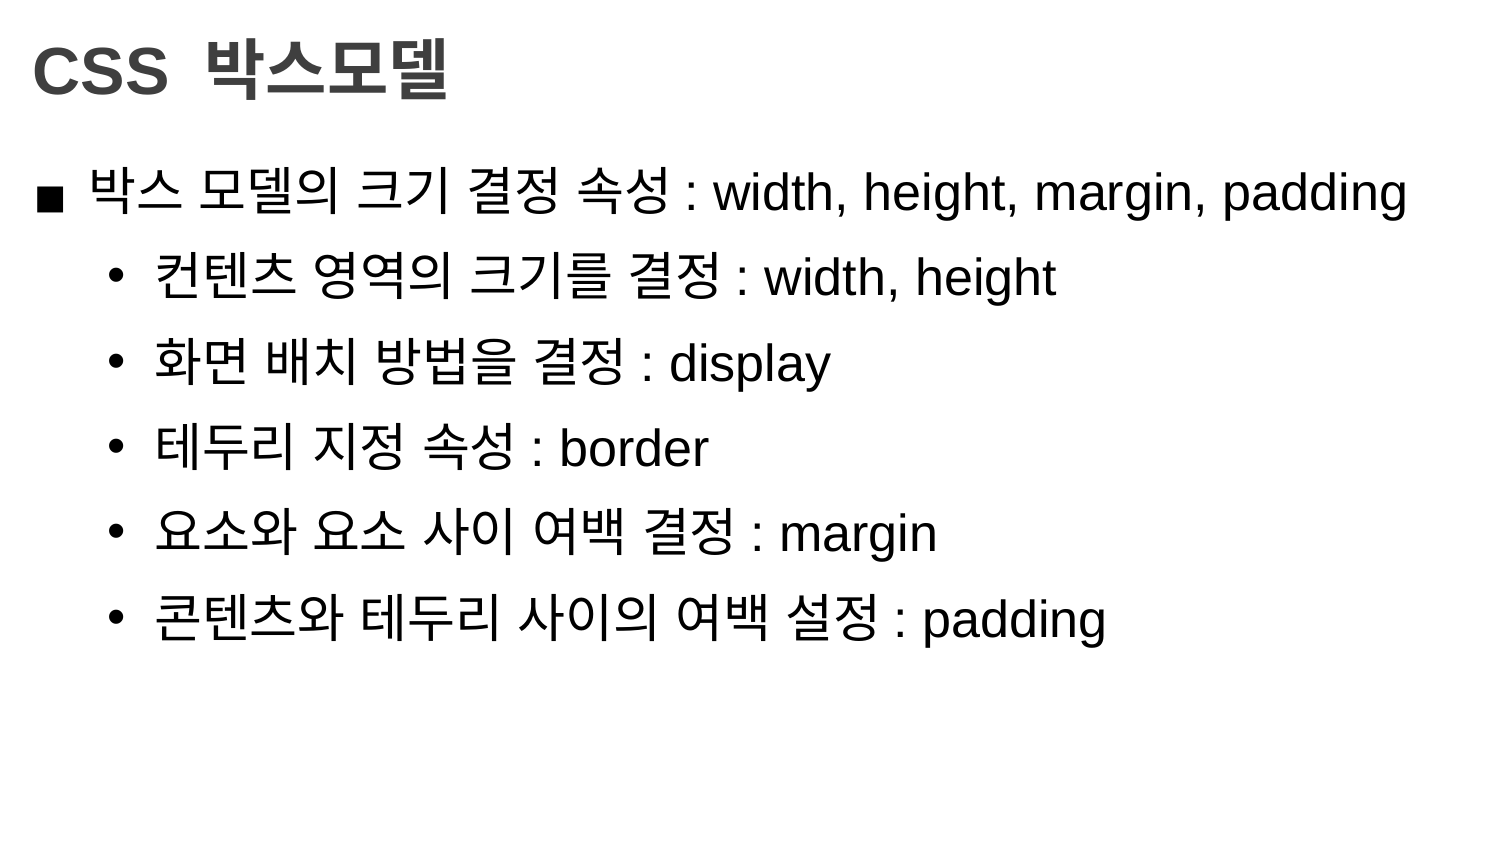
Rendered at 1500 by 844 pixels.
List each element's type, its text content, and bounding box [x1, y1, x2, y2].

list 박스 모델의 크기 결정 속성: width, height, margin, padding 컨텐츠 영역의 크기를 결정: width, height 화면 배치 방법을 결정: display 테두리 지정 속성: border 요소와 요소 사이 여백 결정: margin 콘텐츠와 테두리 사이의 여백 설정: padding [17, 138, 1471, 788]
list CSS 박스모델 [17, 20, 1471, 115]
